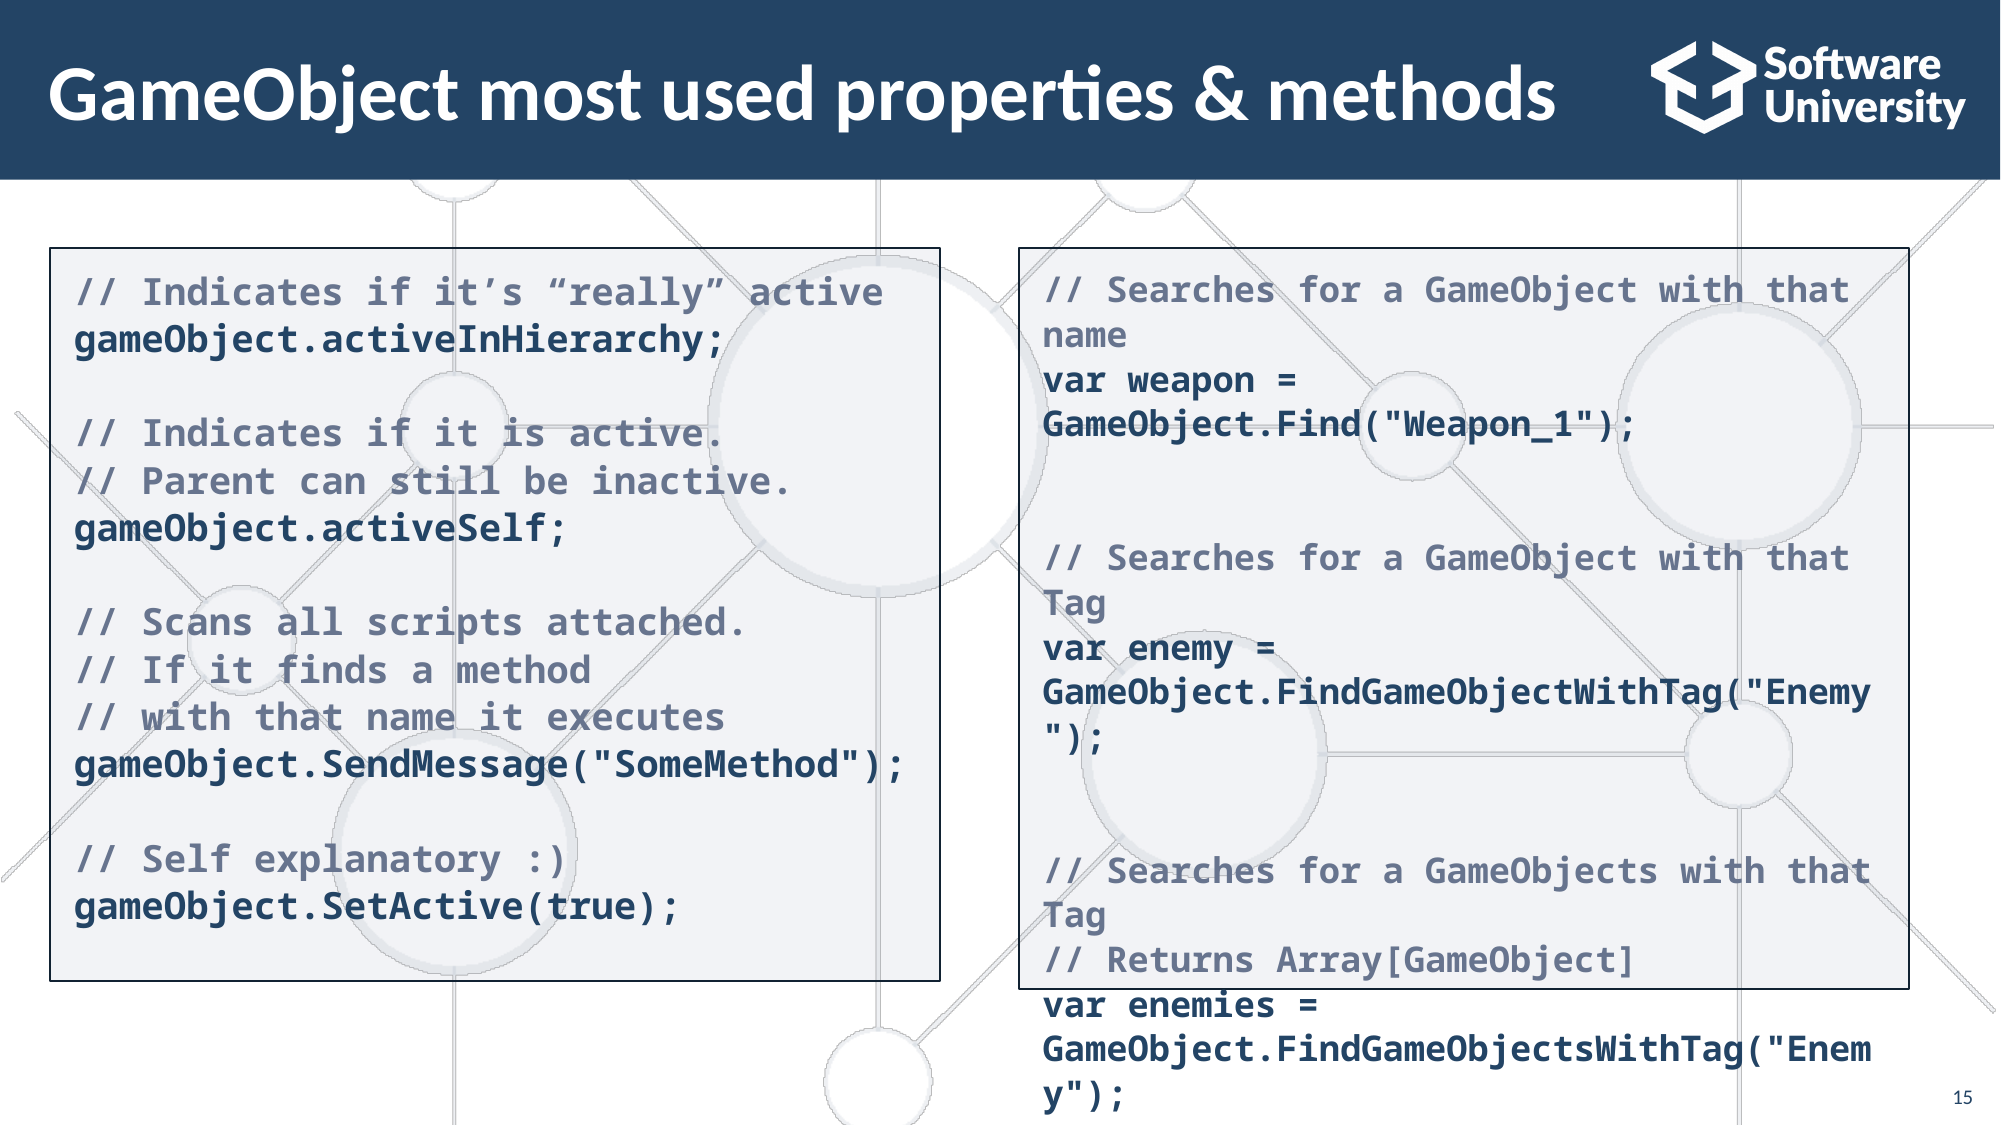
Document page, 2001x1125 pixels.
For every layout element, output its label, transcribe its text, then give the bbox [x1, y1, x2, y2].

list // Searches for a GameObject with that name var weapon = GameObject.Find("Weapon_1"); // Searches for a GameObject with that Tag var enemy = GameObject.FindGameObjectWithTag("Enemy"); // Searches for a GameObjects with that Tag // Returns Array[GameObject] var enemies = GameObject.FindGameObjectsWithTag("Enemy"); [1018, 247, 1910, 990]
slide_number 15 [1927, 1067, 1989, 1117]
picture [1651, 41, 1966, 134]
title GameObject most used properties & methods [31, 16, 1625, 162]
picture [0, 180, 2000, 1125]
list // Indicates if it’s “really” active gameObject.activeInHierarchy; // Indicates if it is active. // Parent can still be inactive. gameObject.activeSelf; // Scans all scripts attached. // If it finds a method // with that name it executes gameObject.SendMessage("SomeMethod"); // Self explanatory :) gameObject.SetActive(true); [49, 247, 941, 982]
